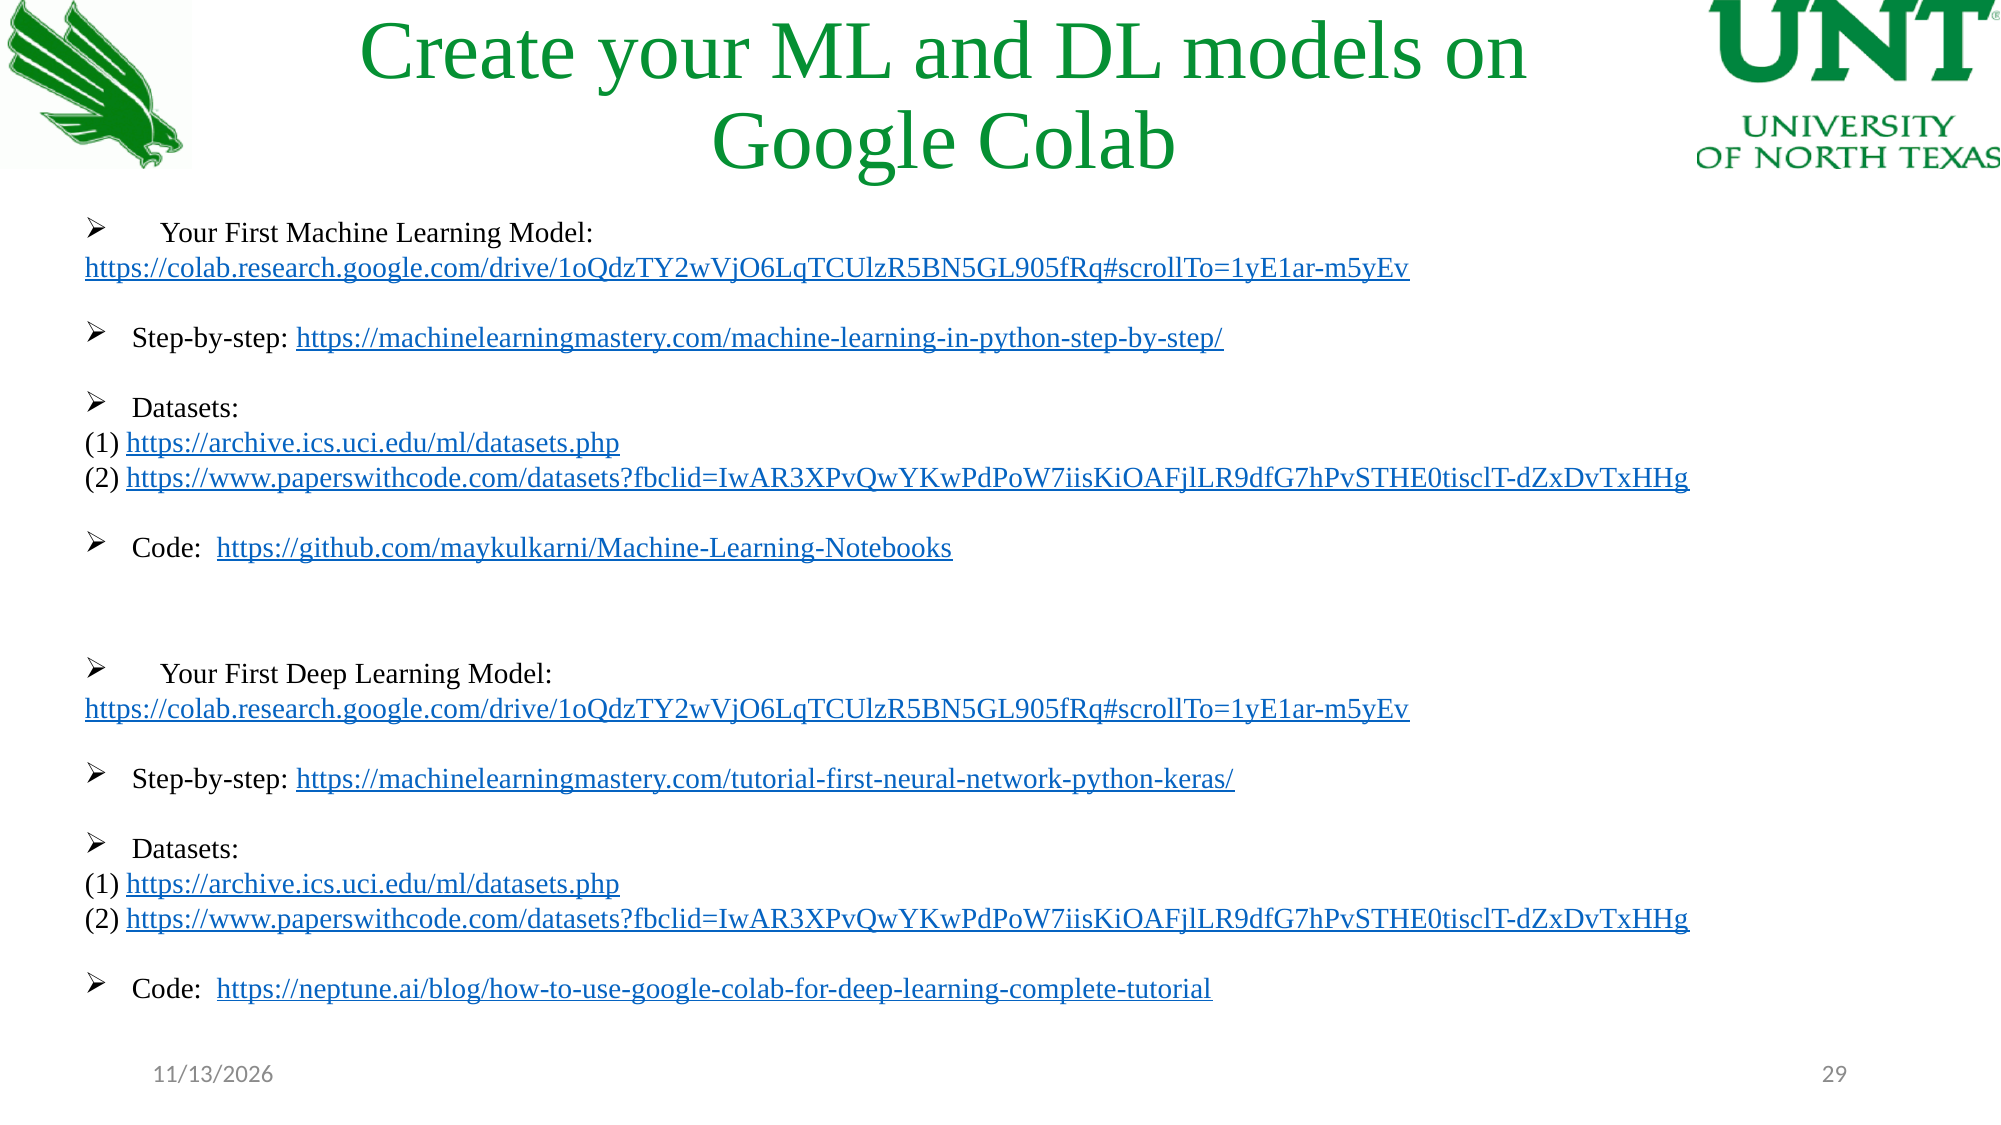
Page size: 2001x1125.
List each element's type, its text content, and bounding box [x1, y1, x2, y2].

text_box Your First Machine Learning Model: https://colab.research.google.com/drive/1oQdzTY2wVjO6LqTCUlzR5BN5GL905fRq#scrollTo=1yE1ar-m5yEv Step-by-step: https://machinelearningmastery.com/machine-learning-in-python-step-by-step/ Datasets: (1) https://archive.ics.uci.edu/ml/datasets.php (2) https://www.paperswithcode.com/datasets?fbclid=IwAR3XPvQwYKwPdPoW7iisKiOAFjlLR9dfG7hPvSTHE0tisclT-dZxDvTxHHg Code: https://github.com/maykulkarni/Machine-Learning-Notebooks [70, 206, 2000, 571]
picture [1697, 0, 2000, 169]
text_box Your First Deep Learning Model: https://colab.research.google.com/drive/1oQdzTY2wVjO6LqTCUlzR5BN5GL905fRq#scrollTo=1yE1ar-m5yEv Step-by-step: https://machinelearningmastery.com/tutorial-first-neural-network-python-keras/ Datasets: (1) https://archive.ics.uci.edu/ml/datasets.php (2) https://www.paperswithcode.com/datasets?fbclid=IwAR3XPvQwYKwPdPoW7iisKiOAFjlLR9dfG7hPvSTHE0tisclT-dZxDvTxHHg Code: https://neptune.ai/blog/how-to-use-google-colab-for-deep-learning-complete-tutorial [70, 647, 2000, 1012]
picture [0, 0, 192, 169]
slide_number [137, 1042, 588, 1103]
title Create your ML and DL models on Google Colab [244, 0, 1645, 206]
slide_number 29 [1412, 1042, 1863, 1103]
